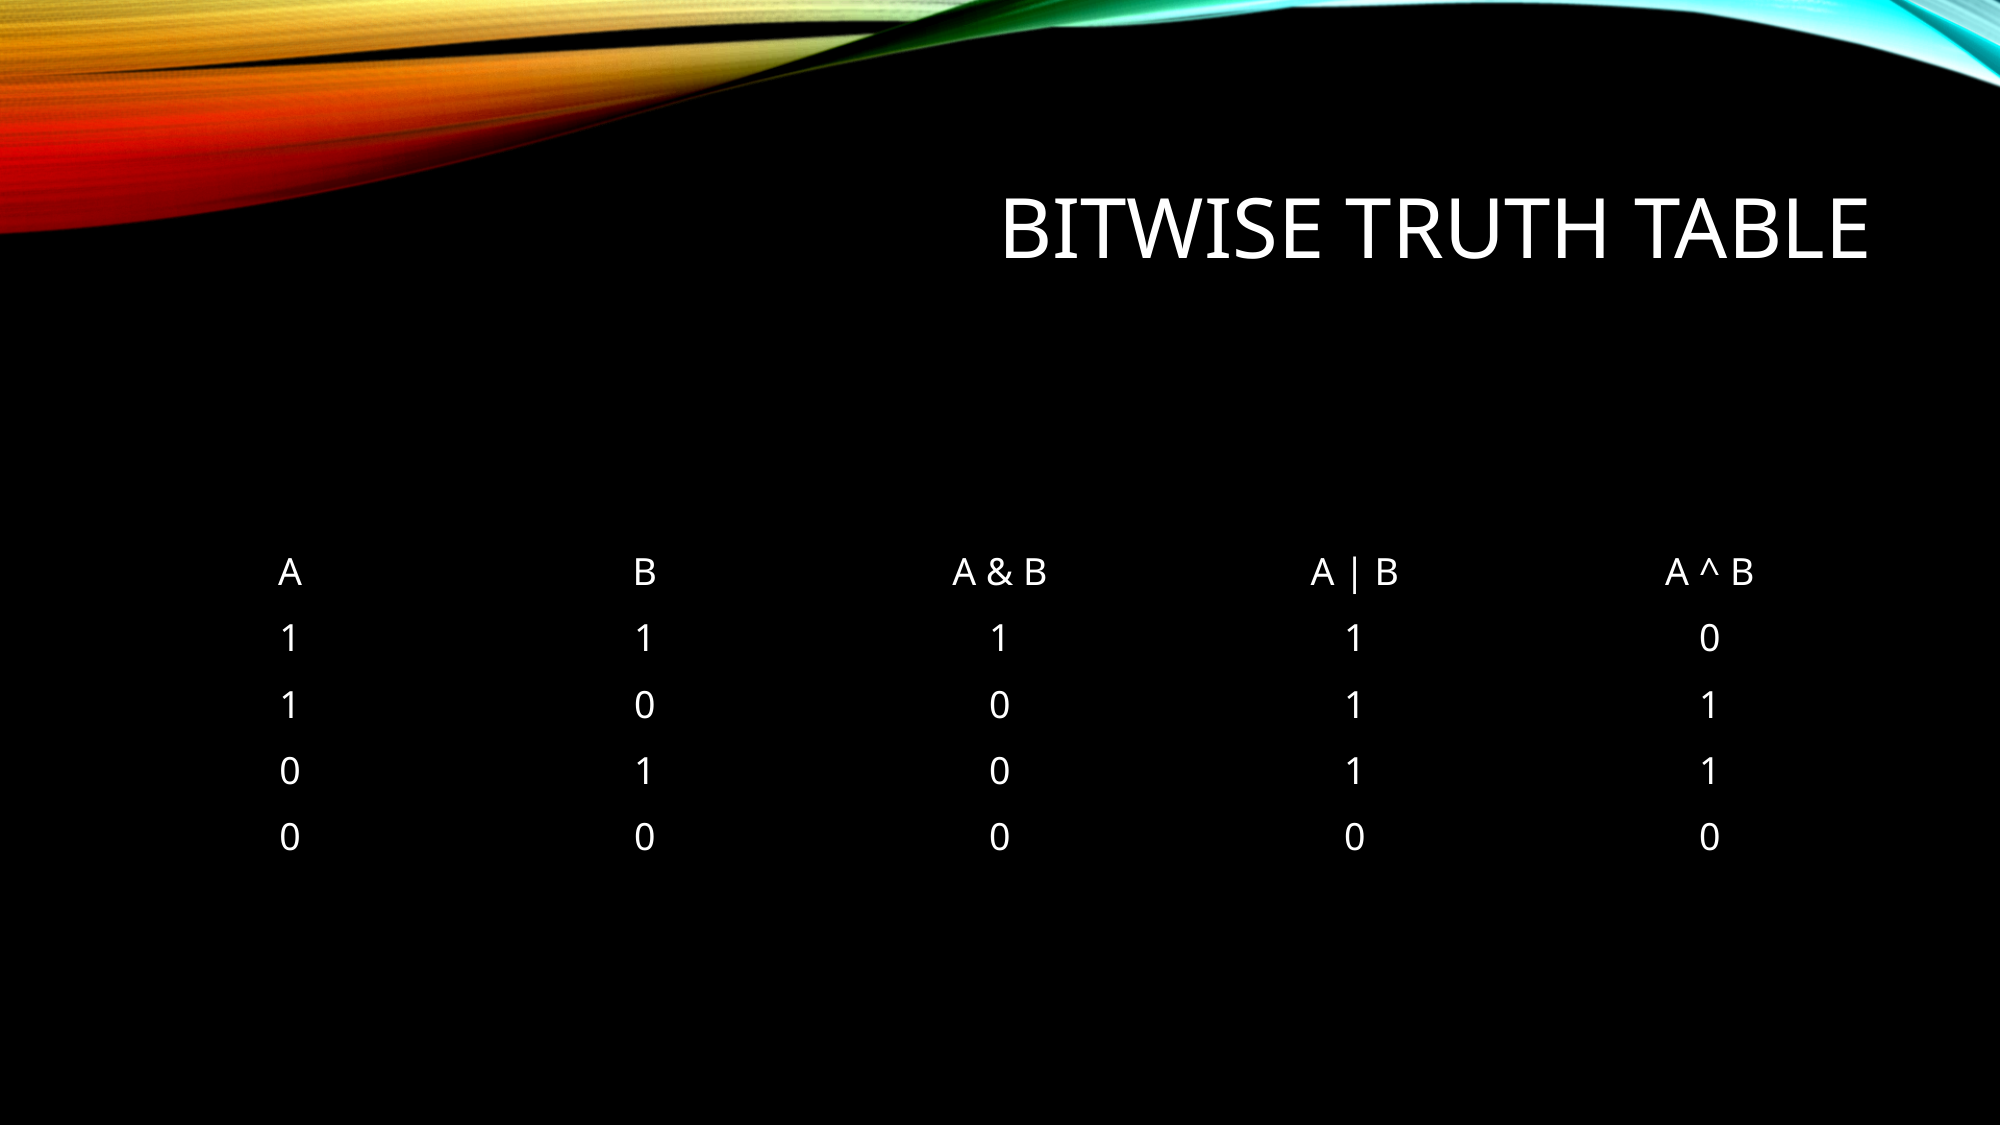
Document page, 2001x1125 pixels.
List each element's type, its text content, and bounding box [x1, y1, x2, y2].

picture [0, 0, 2000, 236]
table_cell 1 [113, 671, 467, 737]
text_box Bitwise Truth Table [474, 125, 1887, 338]
table_cell 0 [1532, 803, 1887, 869]
table_cell 0 [113, 737, 467, 803]
table_cell 1 [822, 604, 1177, 671]
table_header A ^ B [1532, 538, 1887, 604]
table_cell 1 [1177, 604, 1532, 671]
table_cell 1 [467, 604, 822, 671]
table_header A [113, 538, 467, 604]
table_header B [467, 538, 822, 604]
table_cell 0 [467, 671, 822, 737]
table_cell 1 [1532, 671, 1887, 737]
table_cell 1 [1177, 737, 1532, 803]
table_cell 0 [822, 803, 1177, 869]
table_cell 0 [1532, 604, 1887, 671]
table_cell 0 [1177, 803, 1532, 869]
table_cell 1 [1532, 737, 1887, 803]
table_cell 1 [467, 737, 822, 803]
table_header A & B [822, 538, 1177, 604]
table_cell 0 [113, 803, 467, 869]
table_cell 1 [1177, 671, 1532, 737]
table_cell 1 [113, 604, 467, 671]
table_cell 0 [822, 671, 1177, 737]
table_header A | B [1177, 538, 1532, 604]
table_cell 0 [467, 803, 822, 869]
table_cell 0 [822, 737, 1177, 803]
